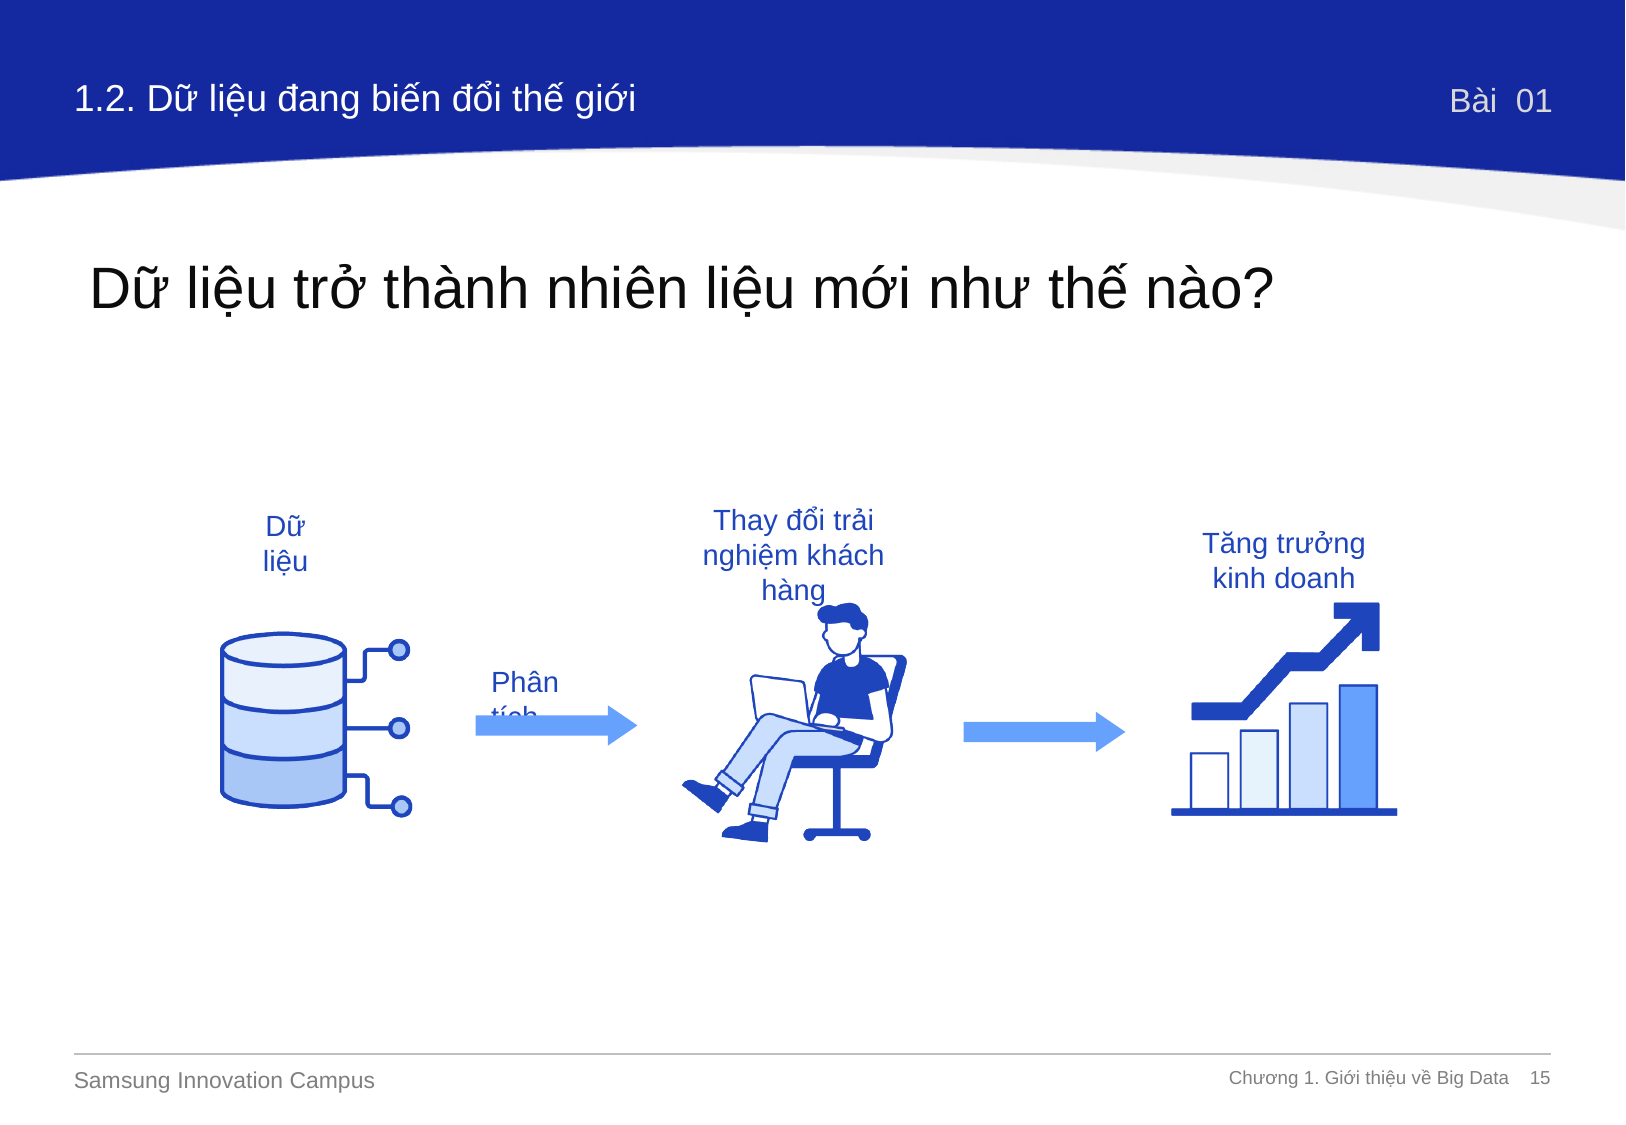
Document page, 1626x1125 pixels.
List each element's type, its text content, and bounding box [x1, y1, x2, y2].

picture [0, 0, 1625, 1125]
text_box Bài 01 [1422, 78, 1554, 119]
text_box 1.2. Dữ liệu đang biến đổi thế giới [73, 73, 980, 119]
text_box Dữ liệu trở thành nhiên liệu mới như thế nào? [89, 249, 1533, 321]
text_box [218, 493, 1404, 843]
